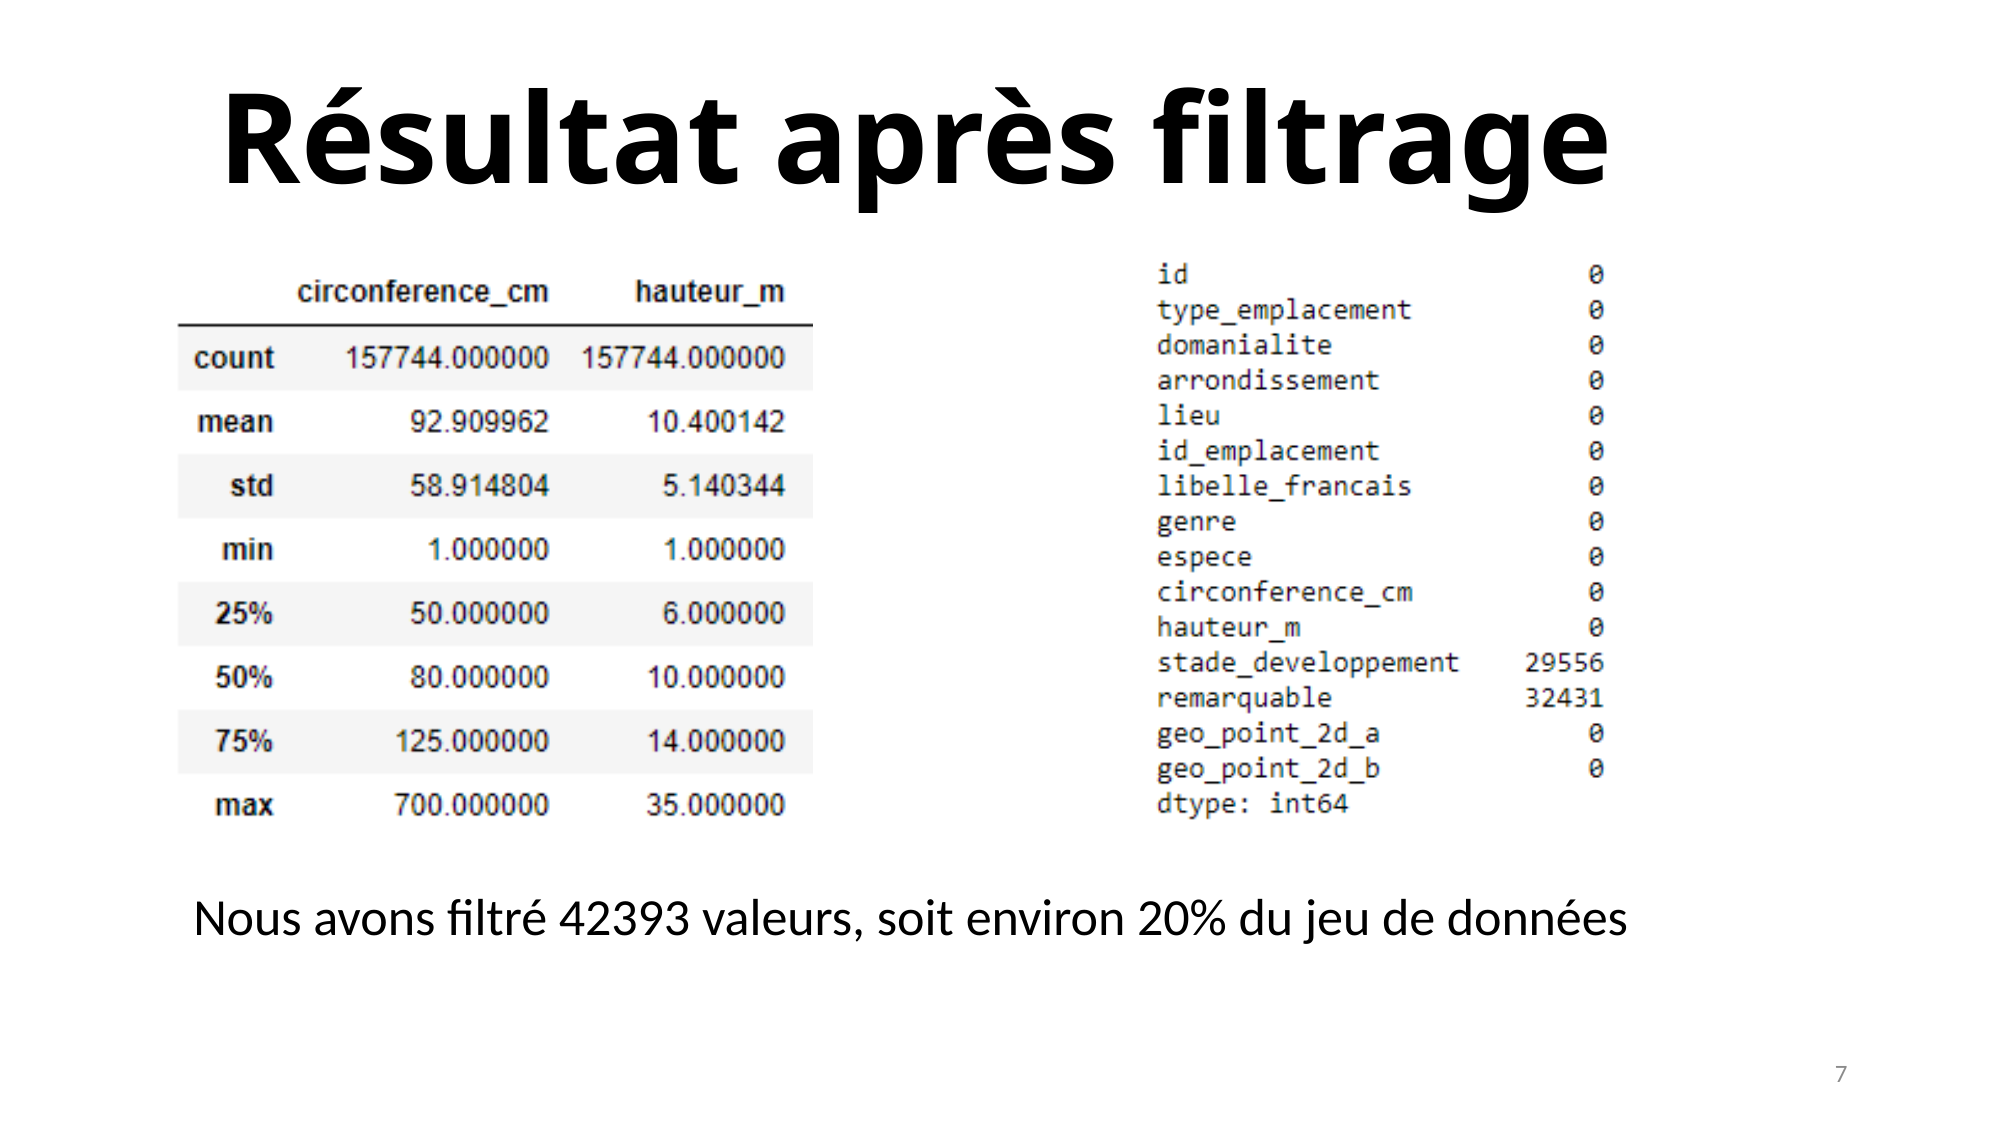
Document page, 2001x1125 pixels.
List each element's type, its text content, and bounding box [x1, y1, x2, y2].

title Résultat après filtrage [53, 34, 1779, 252]
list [169, 251, 813, 826]
picture [1153, 251, 1664, 834]
slide_number 7 [1412, 1042, 1863, 1103]
text_box Nous avons filtré 42393 valeurs, soit environ 20% du jeu de données [178, 876, 1656, 954]
